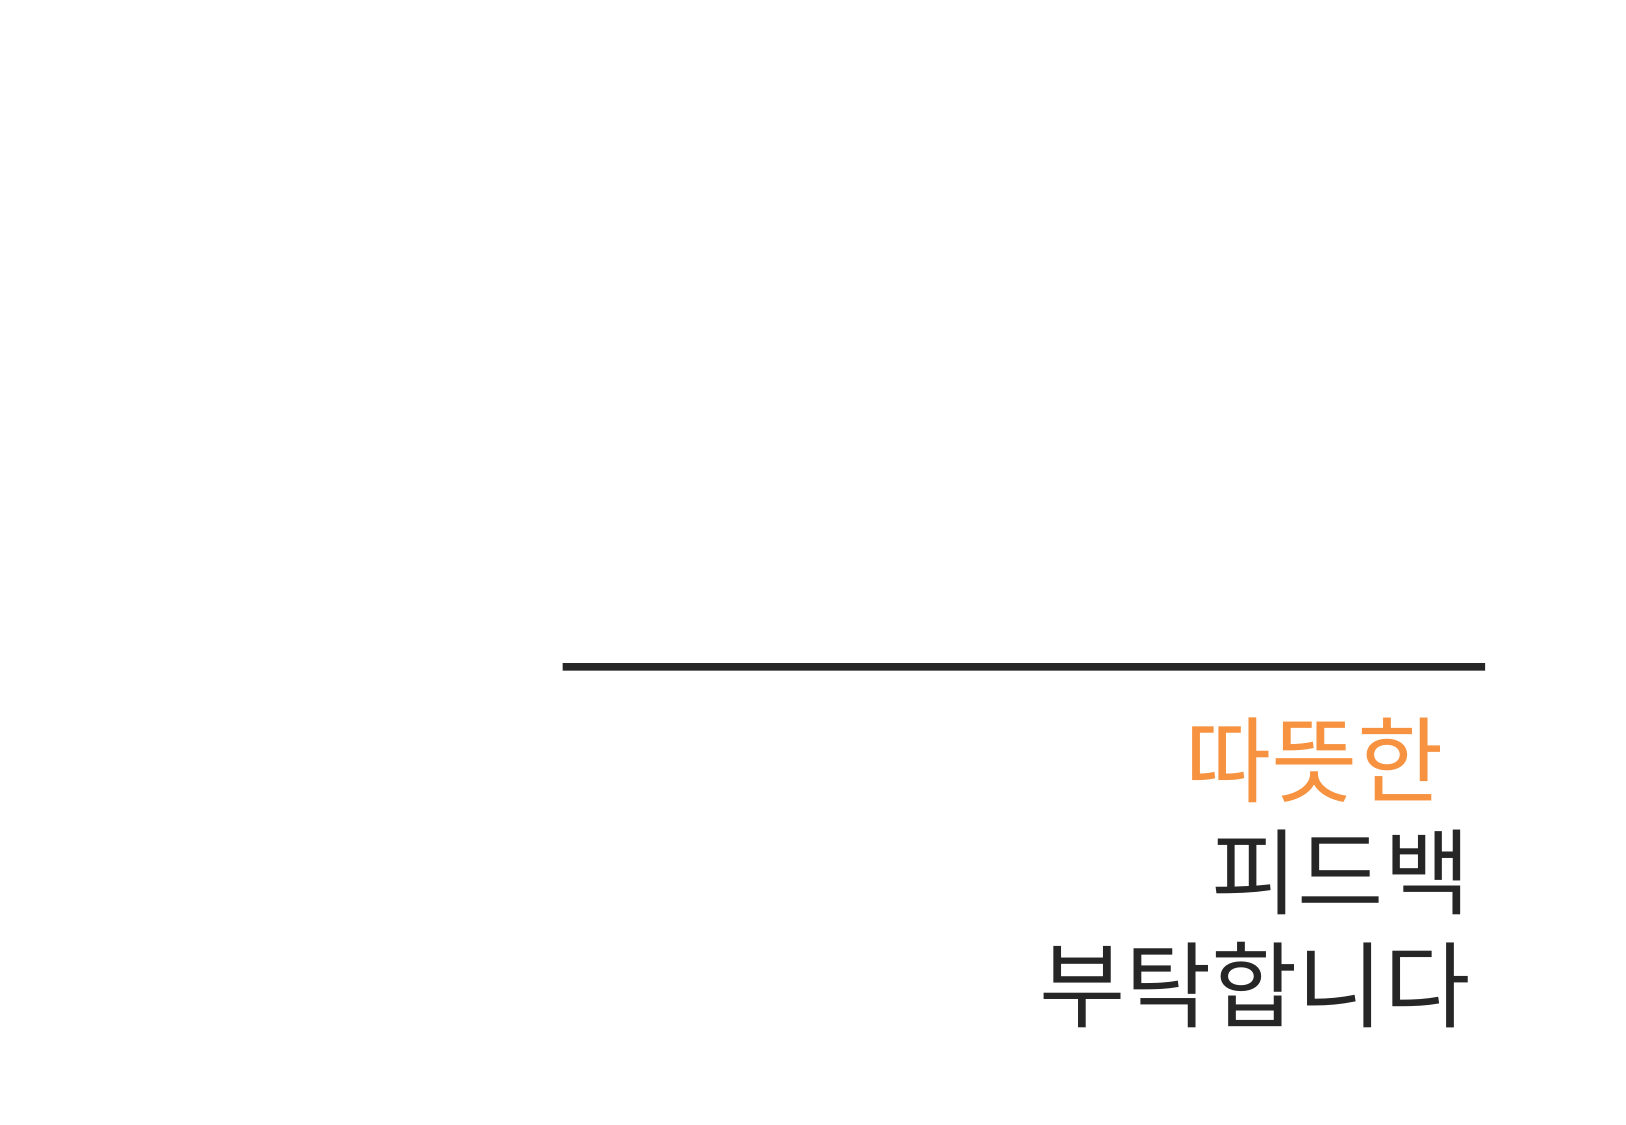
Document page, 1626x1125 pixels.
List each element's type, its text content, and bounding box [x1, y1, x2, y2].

text_box 따뜻한 피드백 부탁합니다 [992, 694, 1486, 1047]
text_box [562, 662, 1486, 672]
